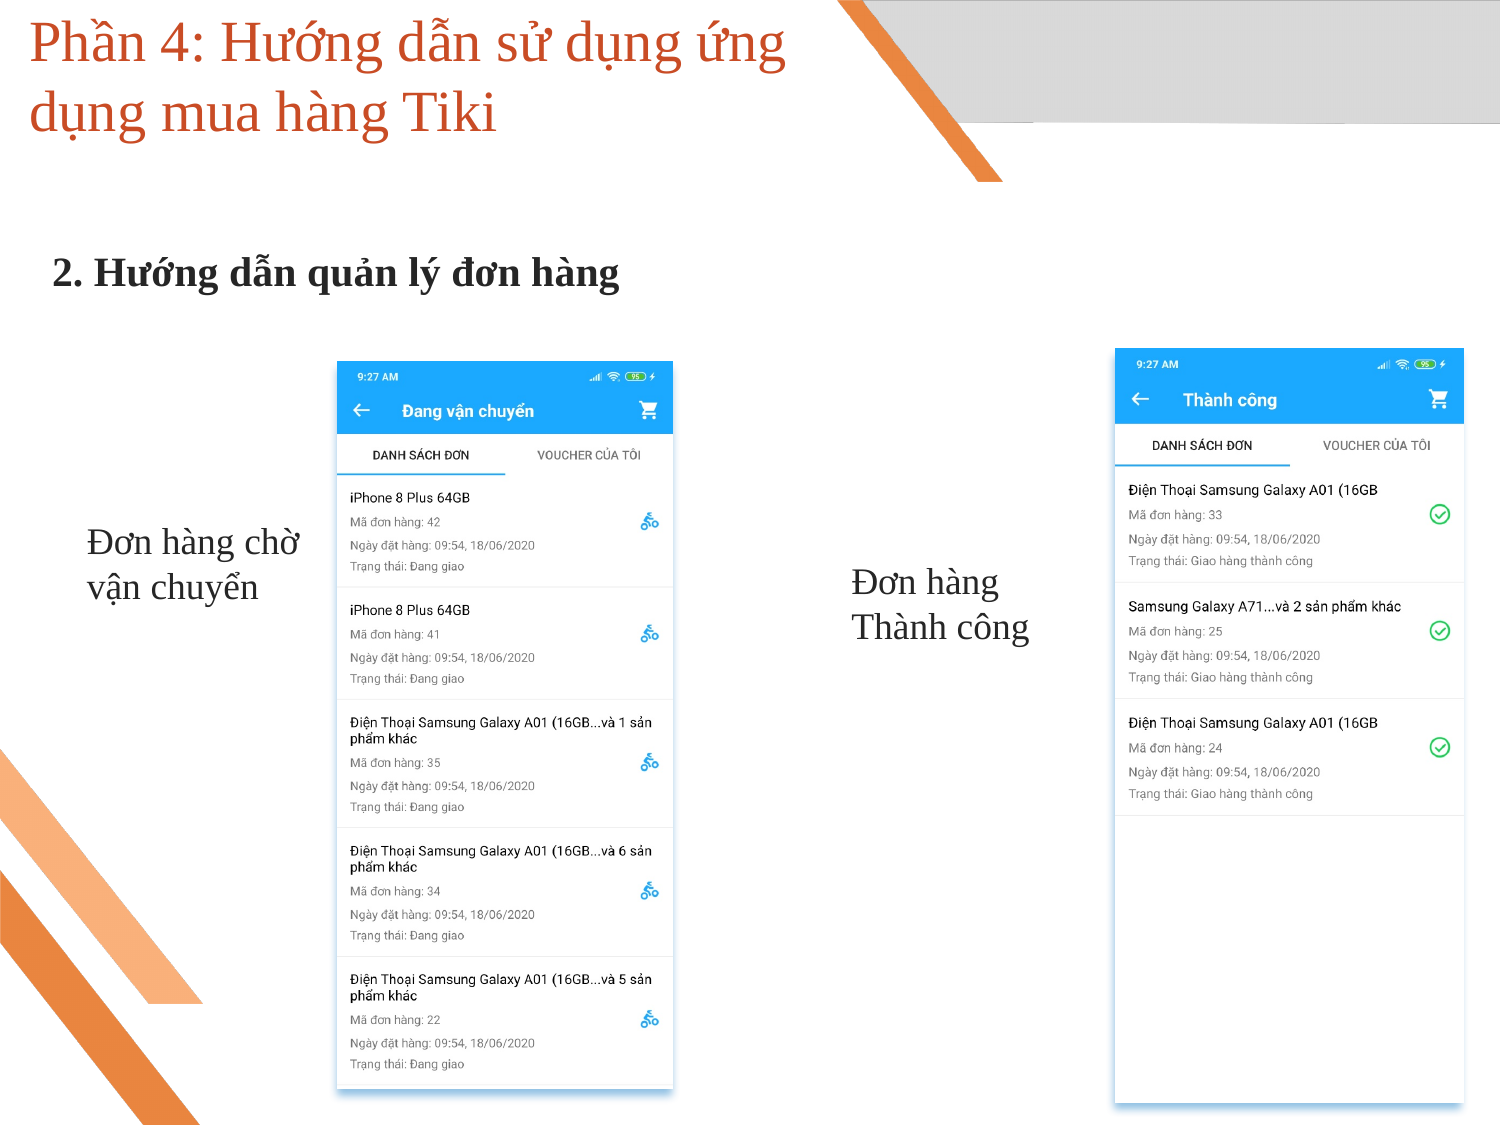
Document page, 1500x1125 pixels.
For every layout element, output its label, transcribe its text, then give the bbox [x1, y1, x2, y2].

text_box Đơn hàng Thành công [836, 549, 1087, 655]
title Phần 4: Hướng dẫn sử dụng ứng dụng mua hàng Tiki [0, 7, 838, 139]
text_box 2. Hướng dẫn quản lý đơn hàng [37, 237, 650, 303]
picture [837, 0, 1500, 182]
picture [0, 745, 203, 1125]
text_box Đơn hàng chờ vận chuyển [72, 509, 322, 615]
picture [337, 361, 673, 1089]
picture [1115, 347, 1464, 1103]
